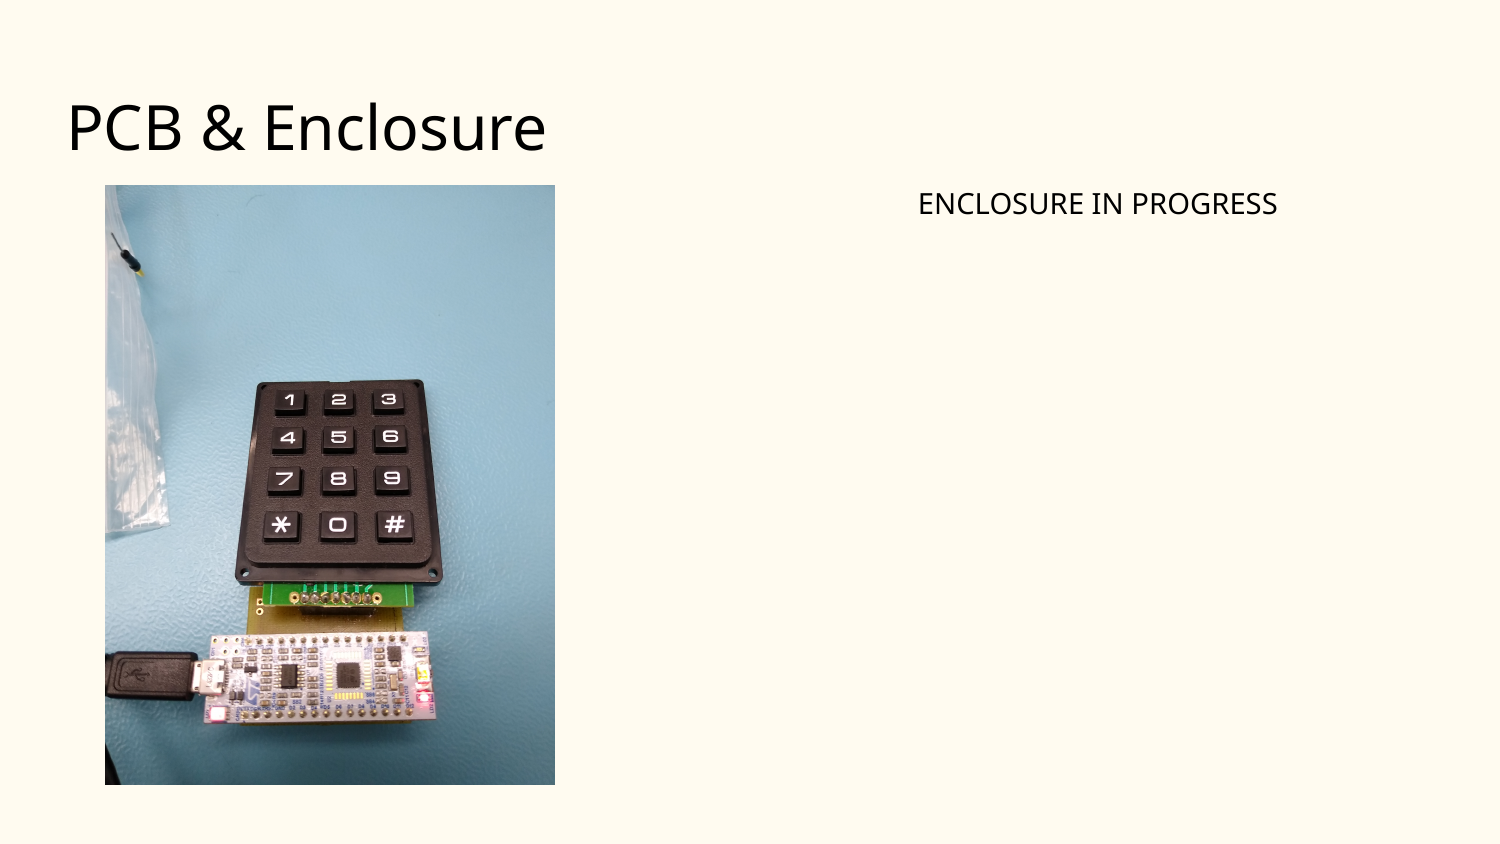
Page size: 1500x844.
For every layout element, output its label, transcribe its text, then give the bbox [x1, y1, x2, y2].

text_box ENCLOSURE IN PROGRESS [806, 170, 1390, 744]
picture [105, 185, 556, 786]
title PCB & Enclosure [51, 72, 1449, 174]
